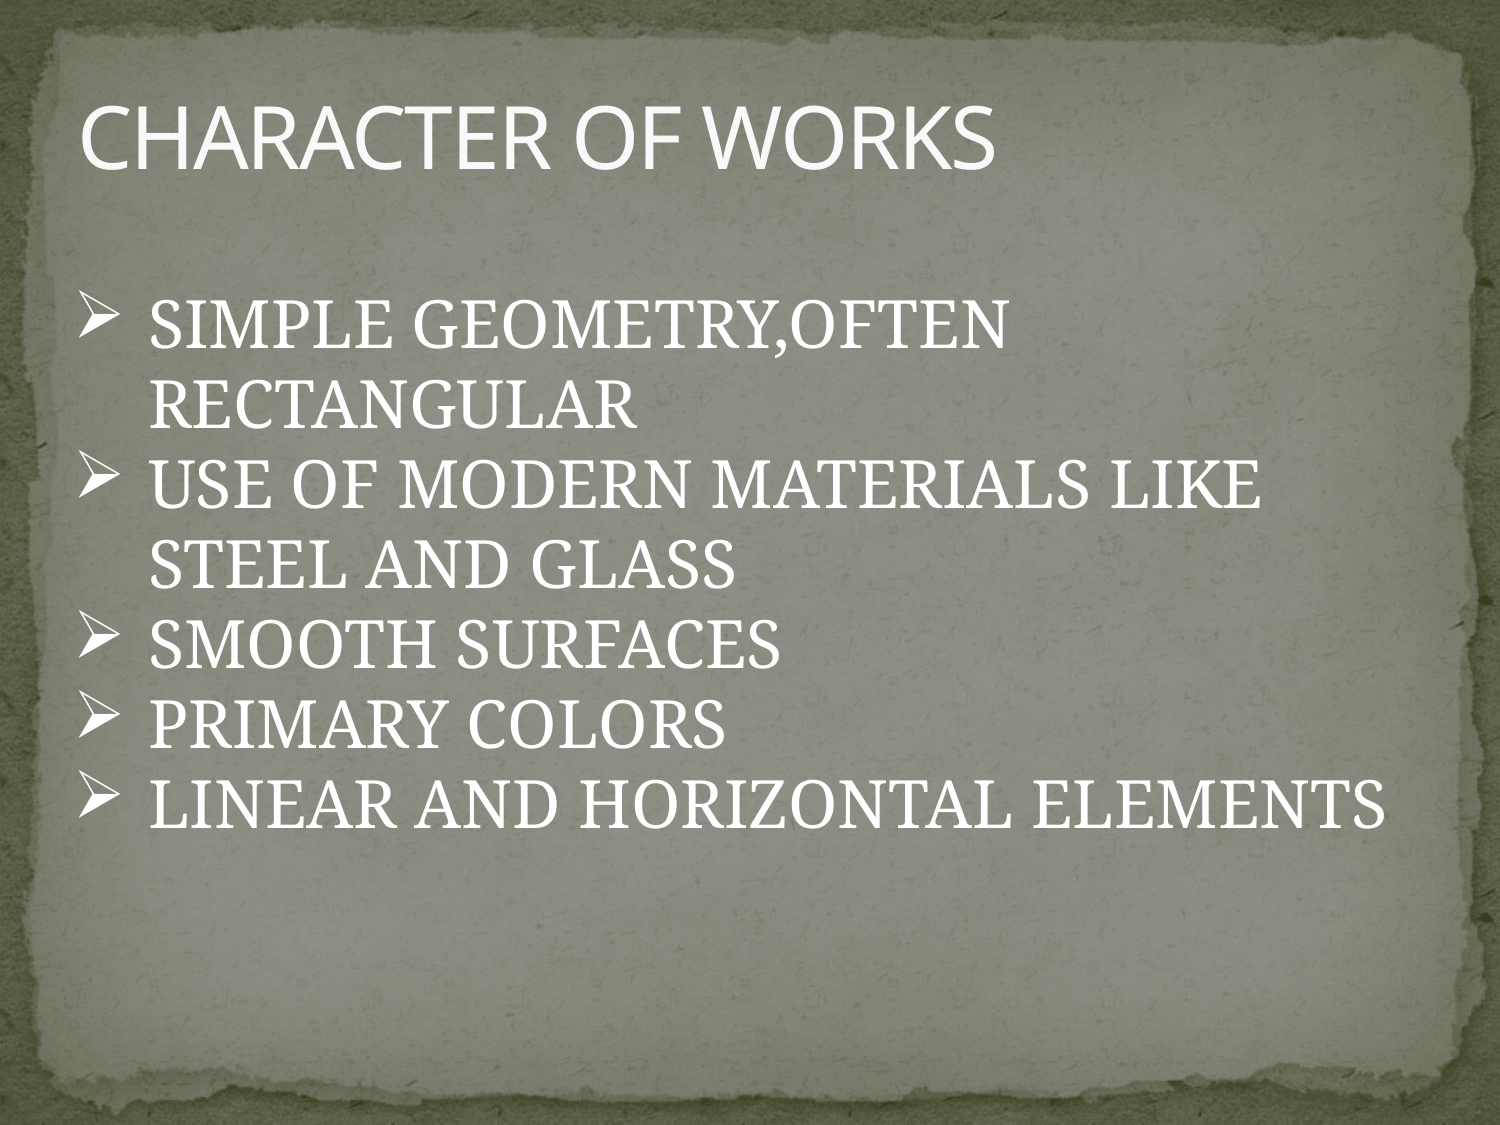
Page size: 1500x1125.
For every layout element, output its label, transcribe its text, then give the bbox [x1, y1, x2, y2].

text_box SIMPLE GEOMETRY,OFTEN RECTANGULAR USE OF MODERN MATERIALS LIKE STEEL AND GLASS SMOOTH SURFACES PRIMARY COLORS LINEAR AND HORIZONTAL ELEMENTS [58, 274, 1446, 850]
title CHARACTER OF WORKS [62, 0, 1413, 195]
